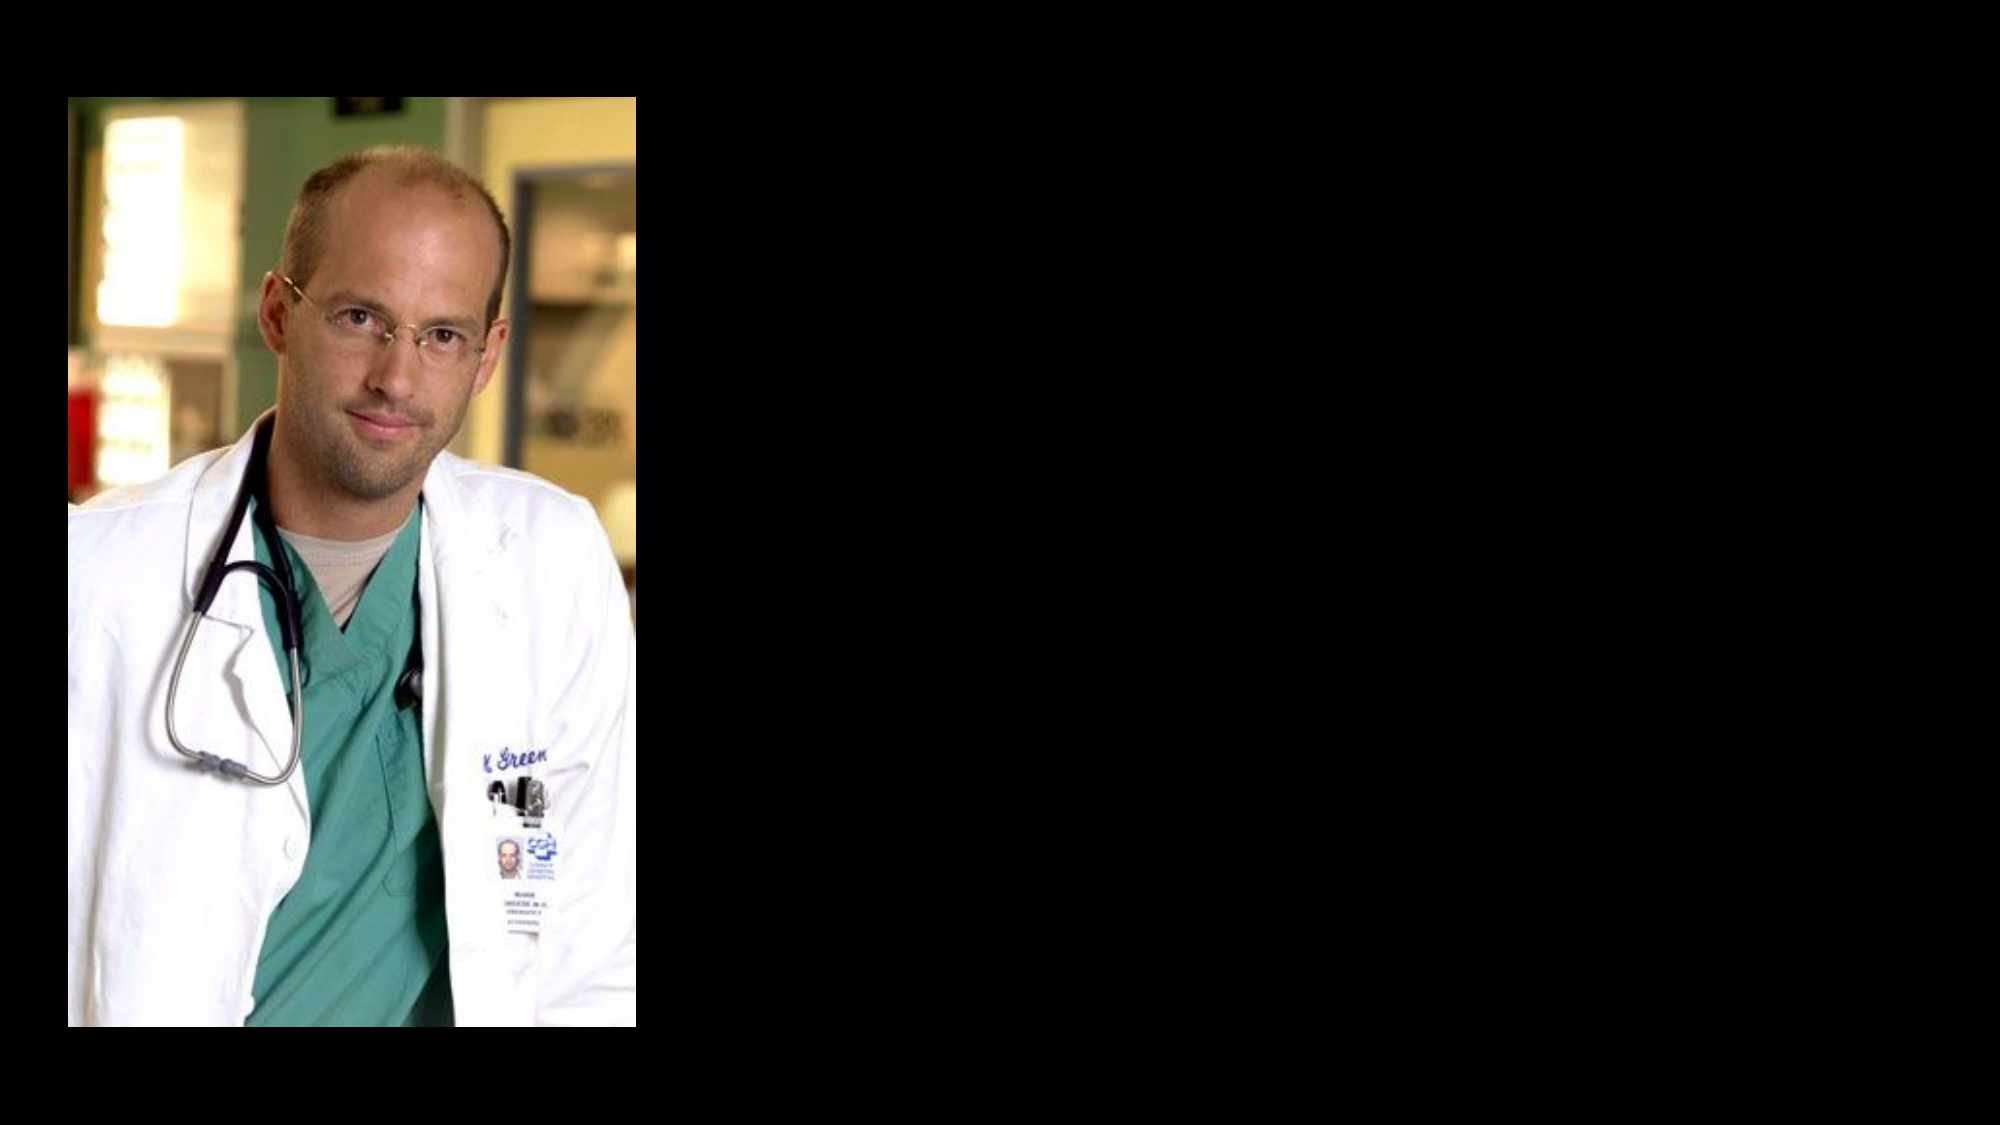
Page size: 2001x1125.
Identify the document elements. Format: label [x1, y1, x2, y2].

picture [68, 97, 636, 1027]
